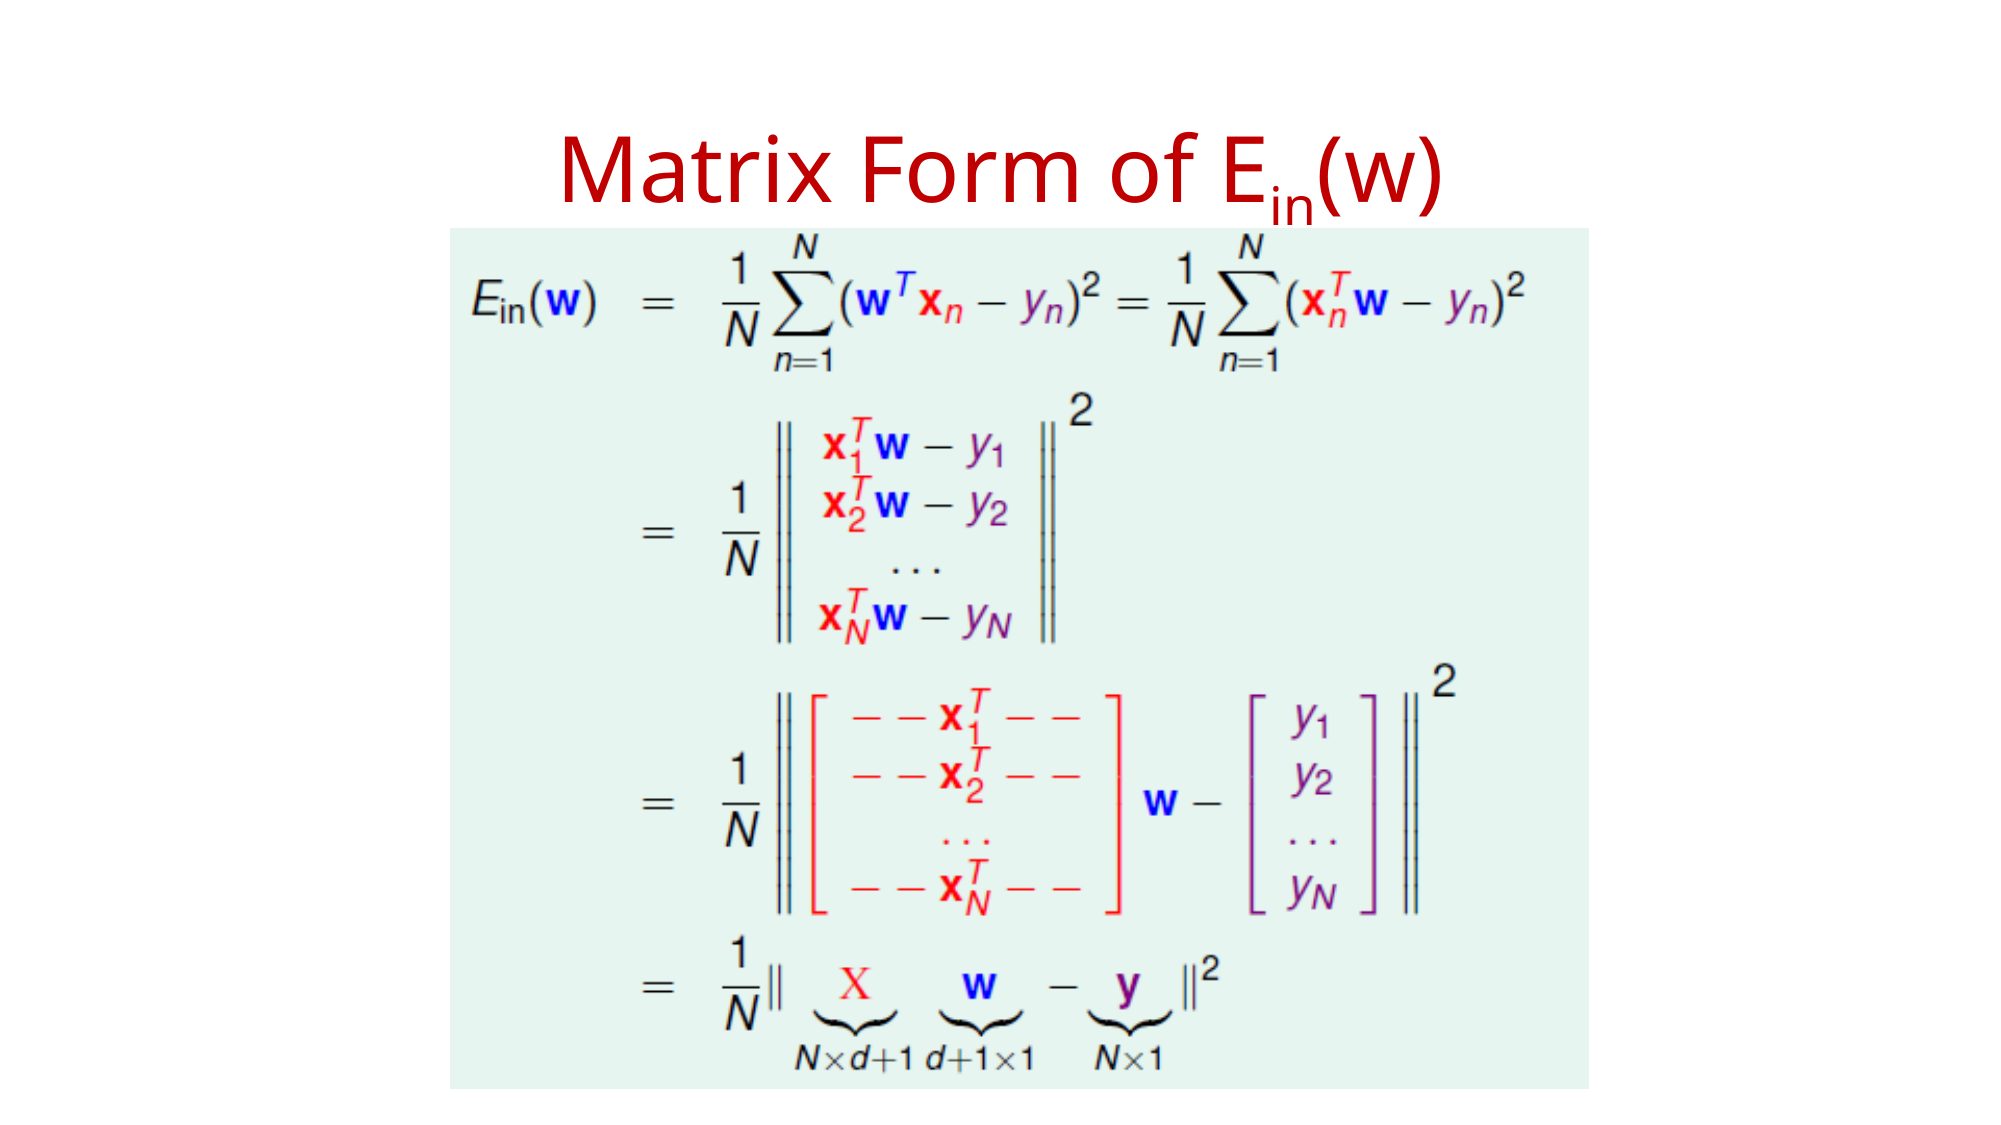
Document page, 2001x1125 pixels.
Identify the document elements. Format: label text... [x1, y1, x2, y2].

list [449, 228, 1589, 1089]
title Matrix Form of Ein(w) [137, 59, 1863, 278]
